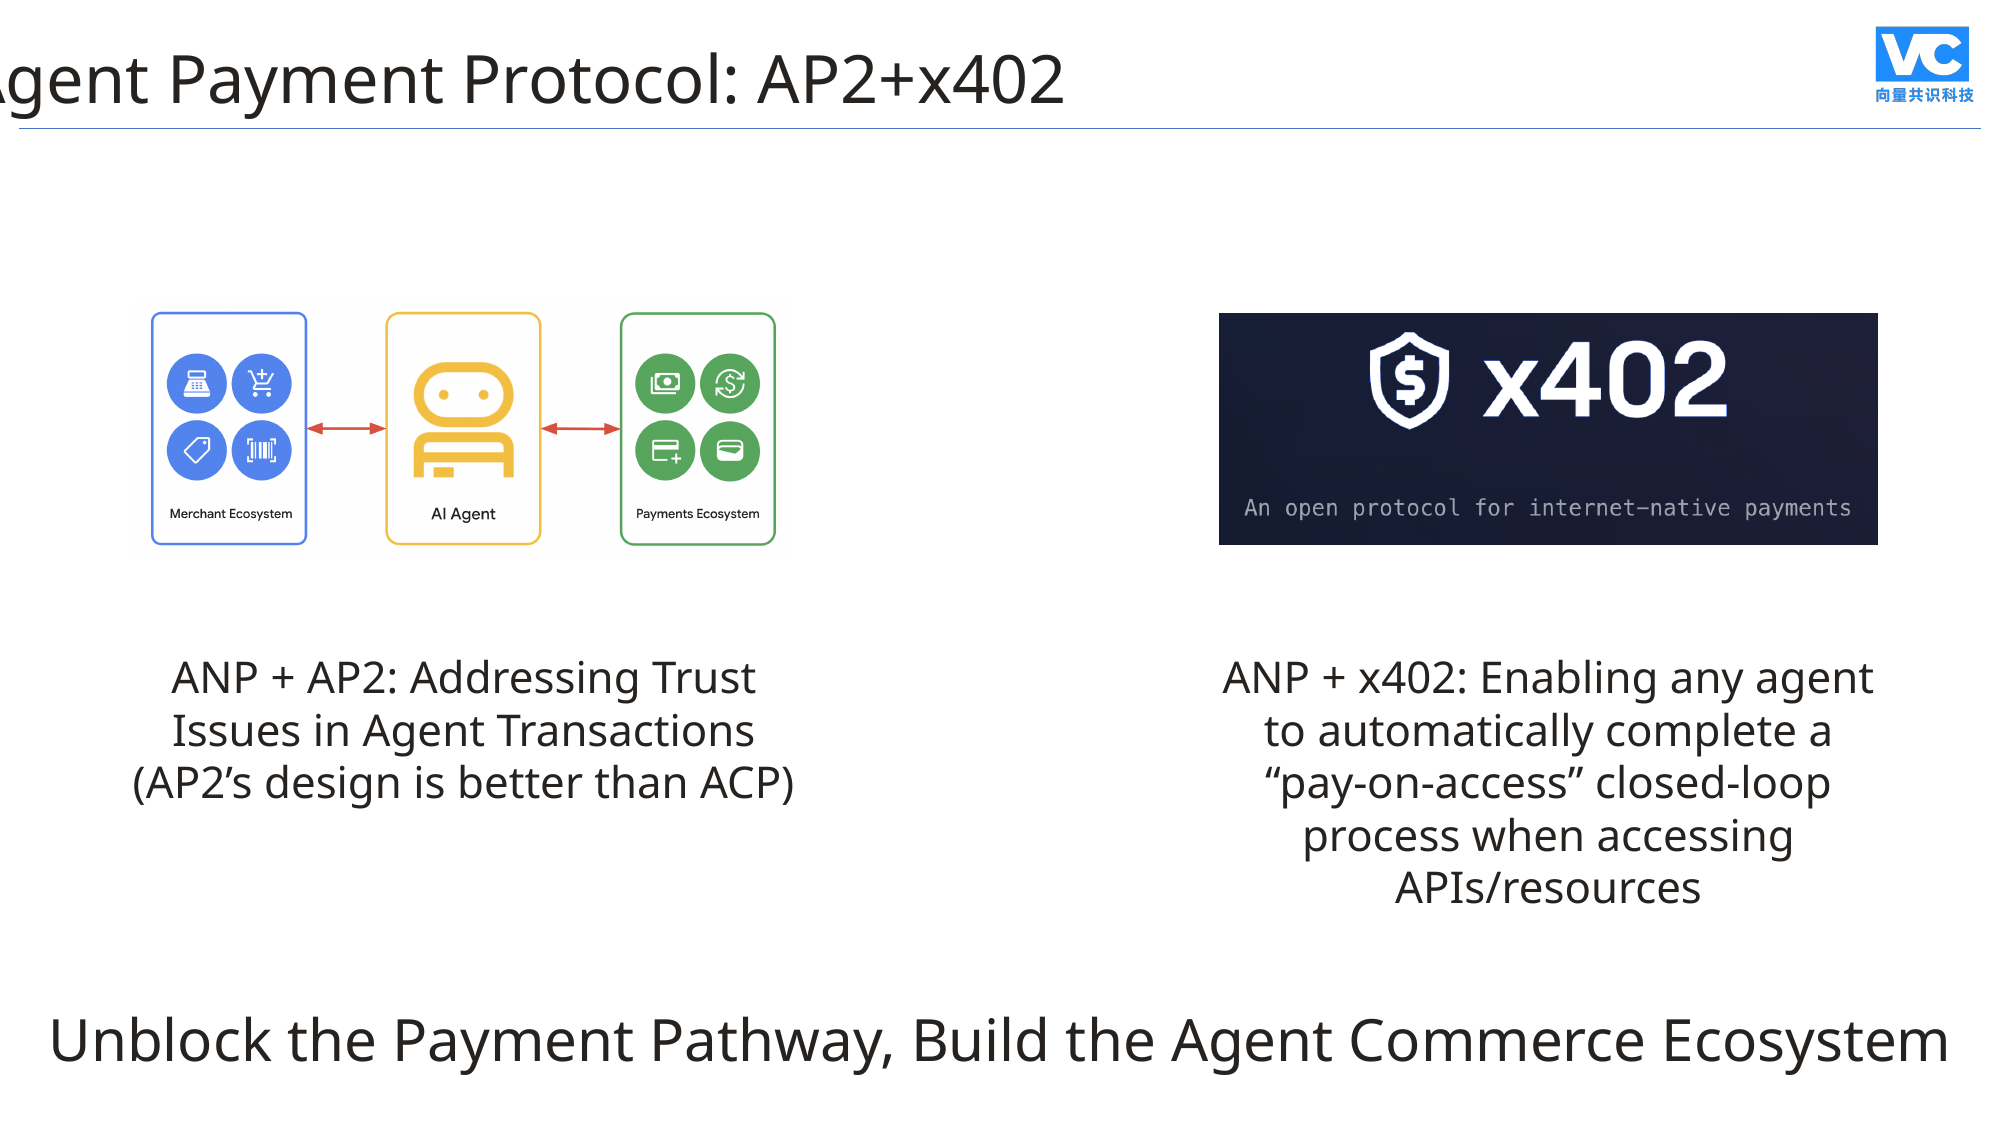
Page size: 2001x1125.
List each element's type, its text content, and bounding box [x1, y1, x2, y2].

text_box ANP + AP2: Addressing Trust Issues in Agent Transactions (AP2’s design is better than ACP) [122, 642, 806, 815]
text_box ANP + x402: Enabling any agent to automatically complete a “pay-on-access” closed-loop process when accessing APIs/resources [1206, 642, 1891, 920]
picture [1219, 312, 1878, 545]
picture [1858, 1, 1993, 137]
picture [134, 298, 794, 560]
text_box Unblock the Payment Pathway, Build the Agent Commerce Ecosystem [40, 961, 1959, 1081]
text_box Agent Payment Protocol: AP2+x402 [0, 5, 1075, 123]
